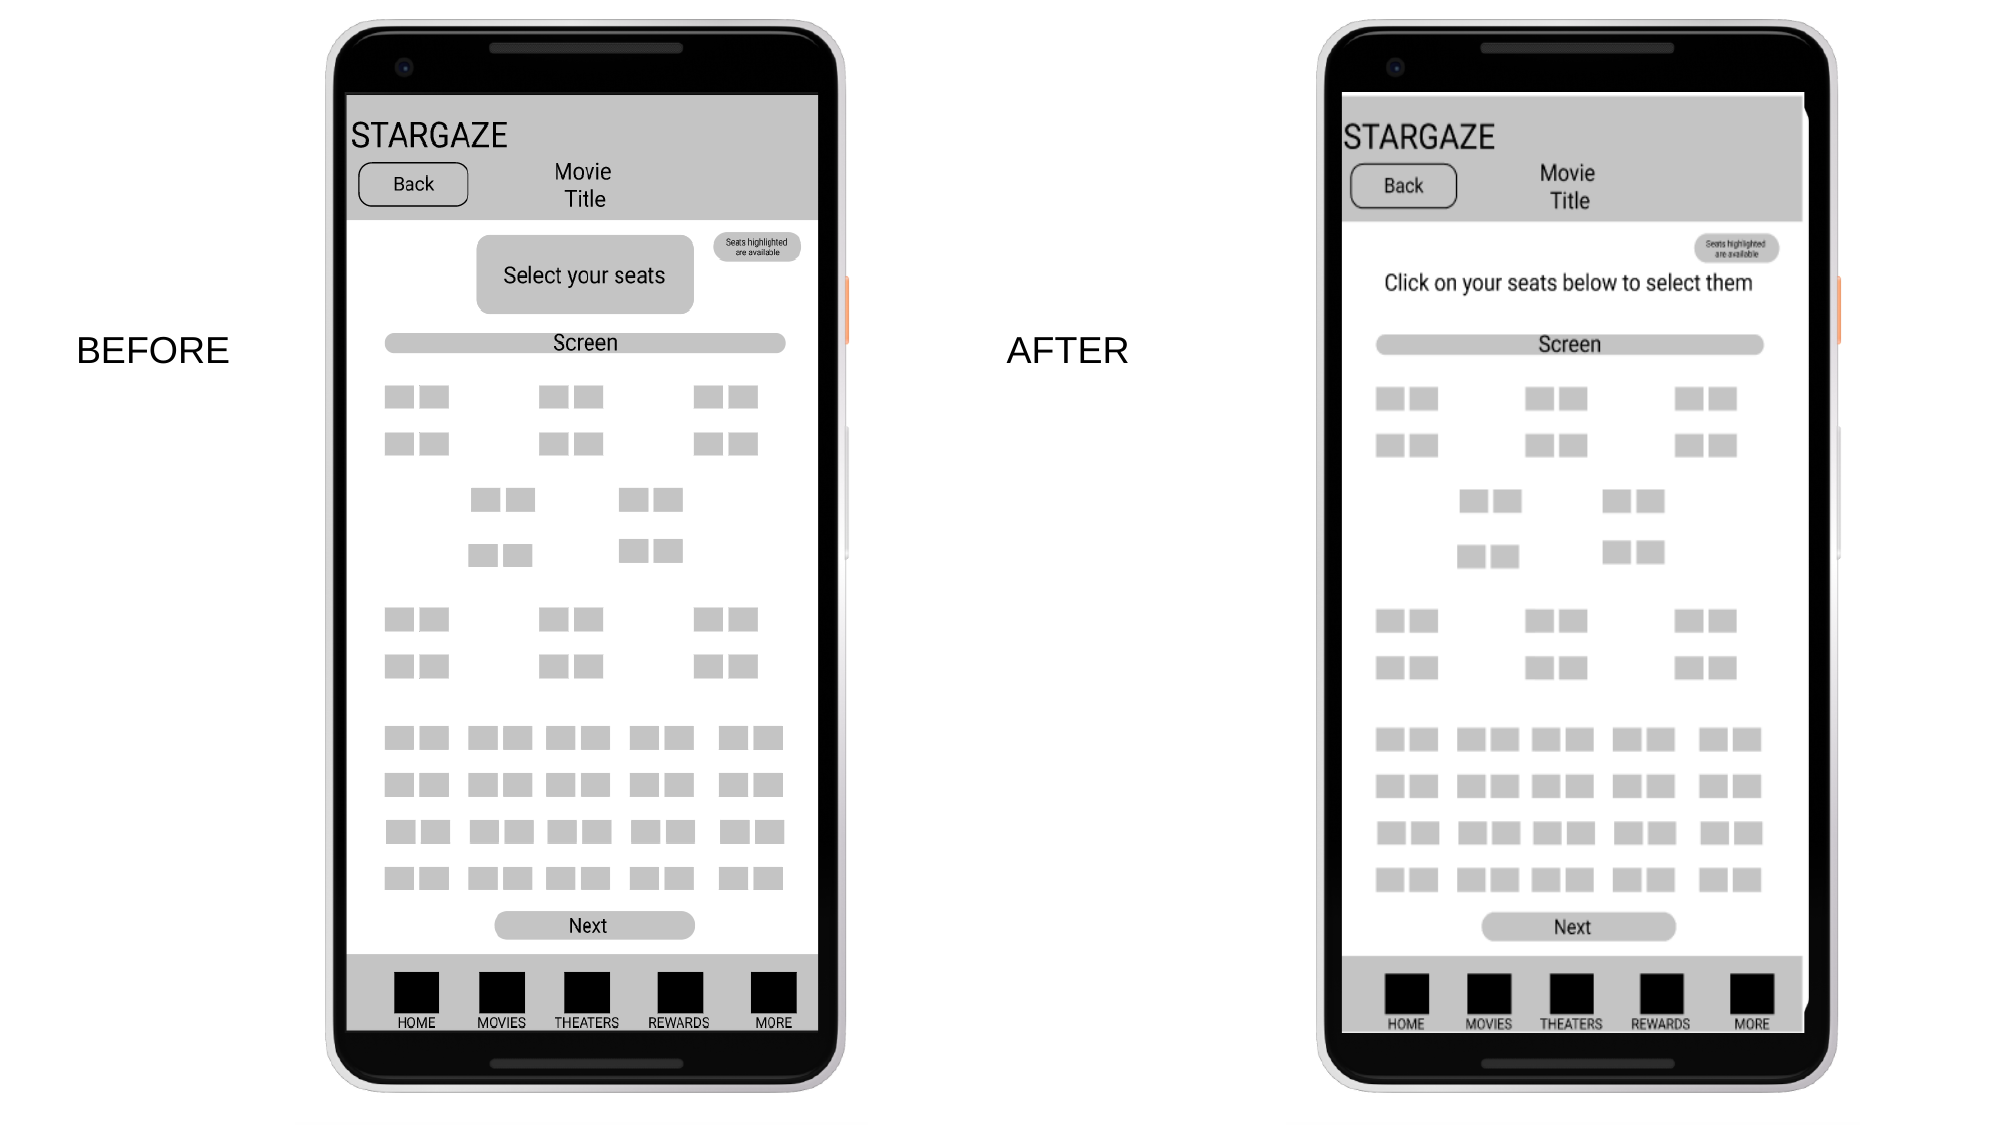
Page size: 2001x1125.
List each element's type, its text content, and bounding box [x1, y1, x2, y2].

text_box AFTER [991, 318, 1247, 379]
picture [294, 0, 868, 1125]
picture [1286, 0, 1860, 1125]
text_box BEFORE [61, 318, 289, 379]
